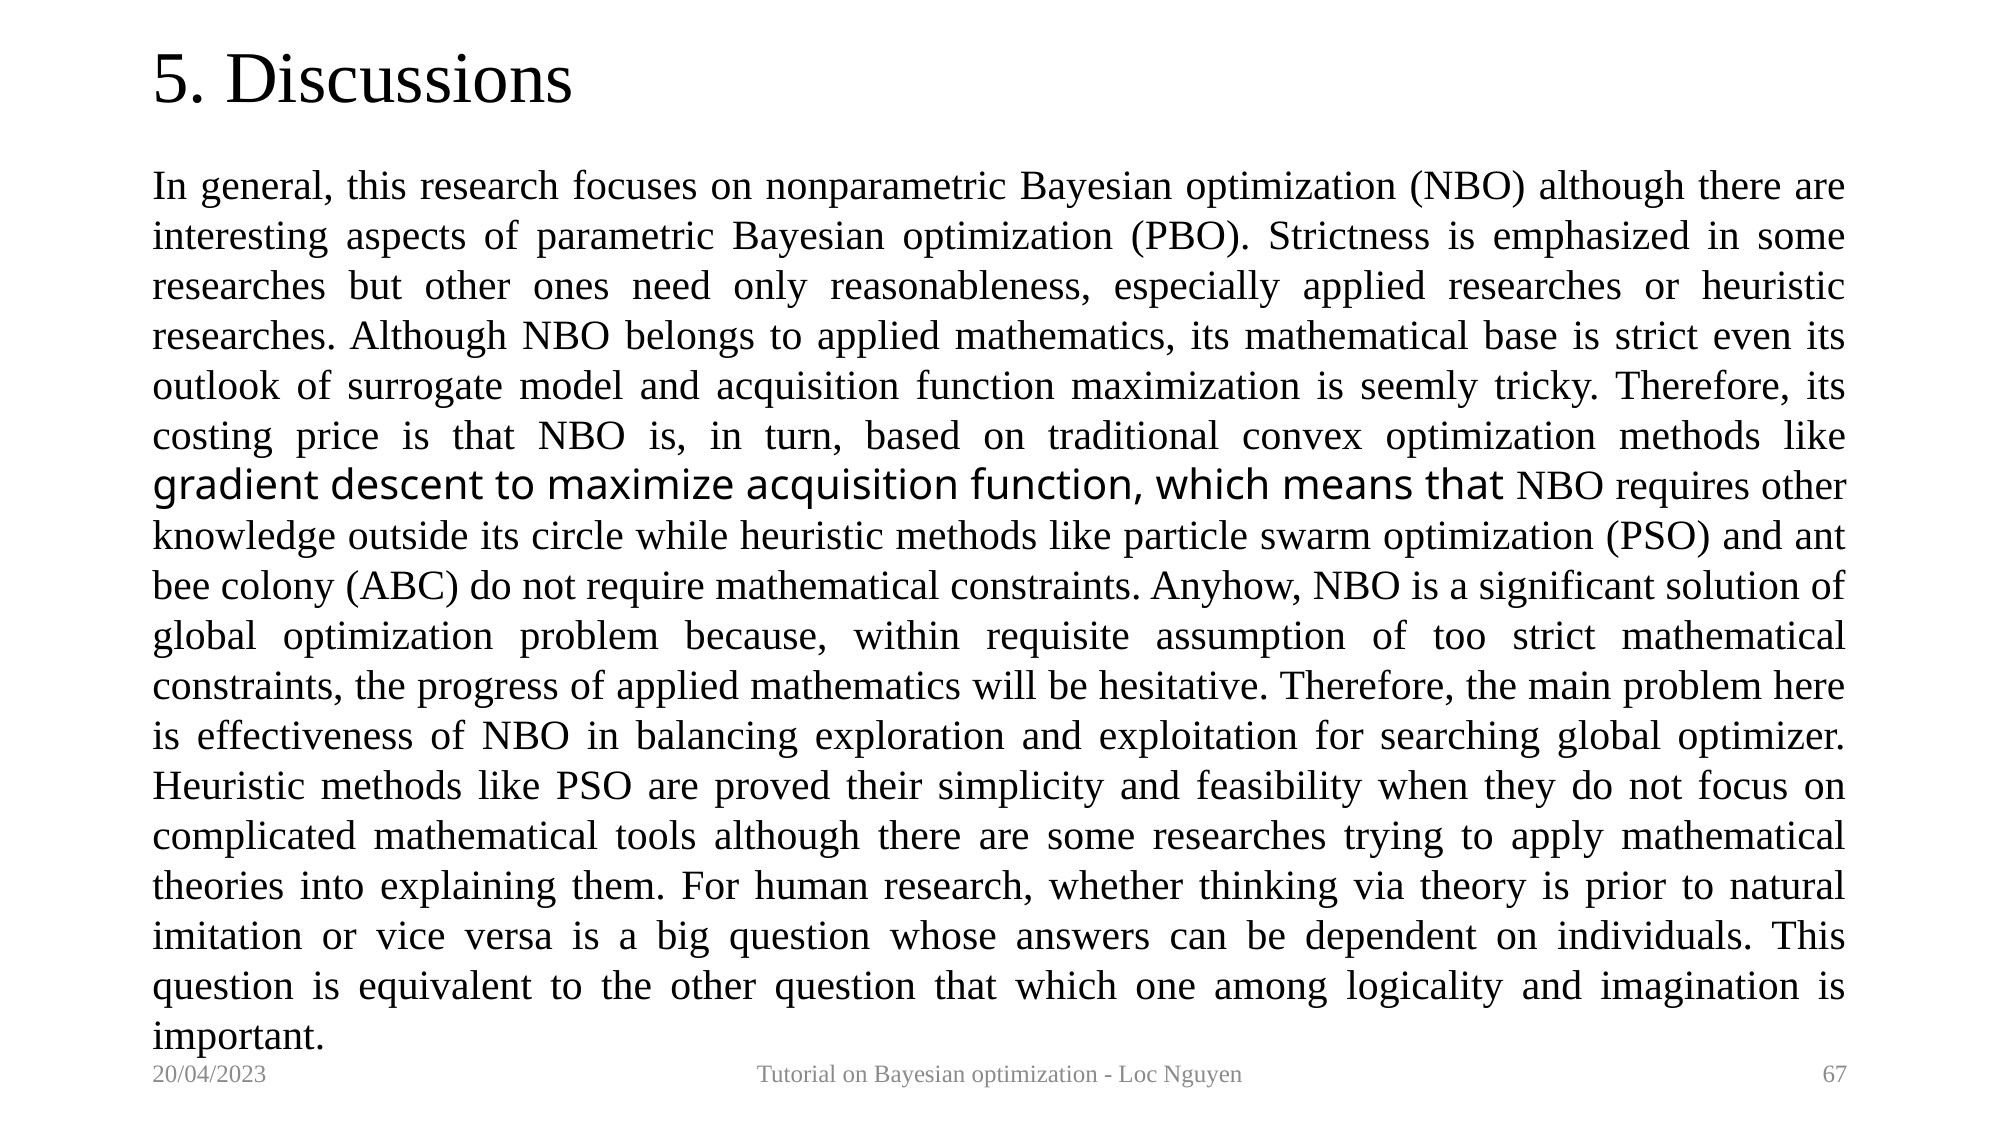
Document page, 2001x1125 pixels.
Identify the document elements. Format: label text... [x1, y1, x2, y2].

slide_number 67 [1412, 1042, 1863, 1103]
footer Tutorial on Bayesian optimization - Loc Nguyen [662, 1042, 1338, 1103]
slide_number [137, 1042, 588, 1103]
title 5. Discussions [137, 19, 1863, 128]
list In general, this research focuses on nonparametric Bayesian optimization (NBO) although there are interesting aspects of parametric Bayesian optimization (PBO). Strictness is emphasized in some researches but other ones need only reasonableness, especially applied researches or heuristic researches. Although NBO belongs to applied mathematics, its mathematical base is strict even its outlook of surrogate model and acquisition function maximization is seemly tricky. Therefore, its costing price is that NBO is, in turn, based on traditional convex optimization methods like gradient descent to maximize acquisition function, which means that NBO requires other knowledge outside its circle while heuristic methods like particle swarm optimization (PSO) and ant bee colony (ABC) do not require mathematical constraints. Anyhow, NBO is a significant solution of global optimization problem because, within requisite assumption of too strict mathematical constraints, the progress of applied mathematics will be hesitative. Therefore, the main problem here is effectiveness of NBO in balancing exploration and exploitation for searching global optimizer. Heuristic methods like PSO are proved their simplicity and feasibility when they do not focus on complicated mathematical tools although there are some researches trying to apply mathematical theories into explaining them. For human research, whether thinking via theory is prior to natural imitation or vice versa is a big question whose answers can be dependent on individuals. This question is equivalent to the other question that which one among logicality and imagination is important. [137, 149, 1863, 1000]
